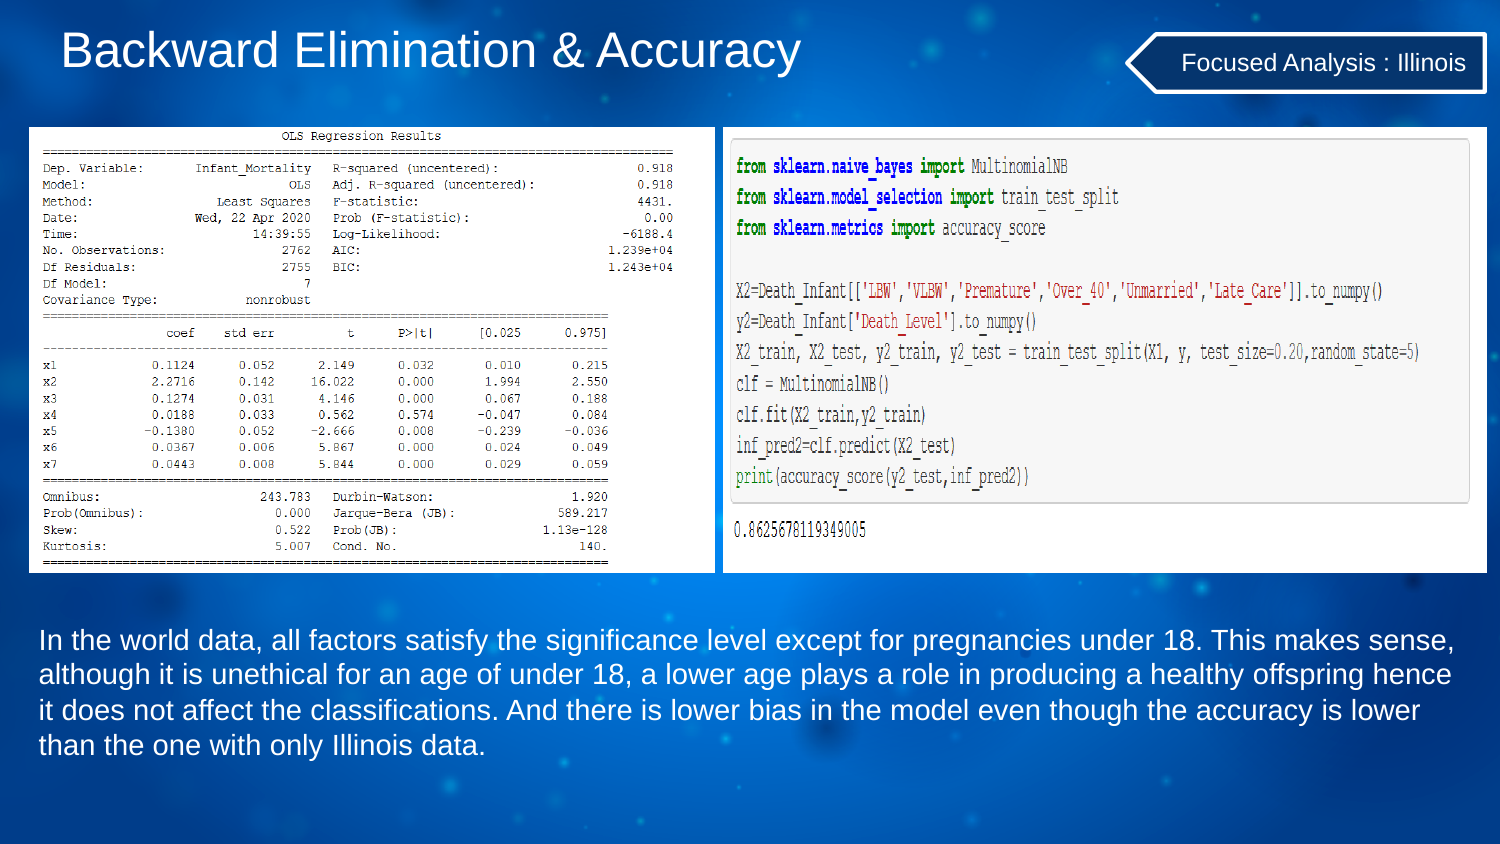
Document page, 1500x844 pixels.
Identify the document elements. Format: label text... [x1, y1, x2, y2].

text_box Backward Elimination & Accuracy [45, 10, 1106, 86]
picture [0, 0, 1500, 844]
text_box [1126, 33, 1485, 92]
text_box In the world data, all factors satisfy the significance level except for pregnancies under 18. This makes sense, although it is unethical for an age of under 18, a lower age plays a role in producing a healthy offspring hence it does not affect the classifications. And there is lower bias in the model even though the accuracy is lower than the one with only Illinois data. [23, 613, 1476, 769]
